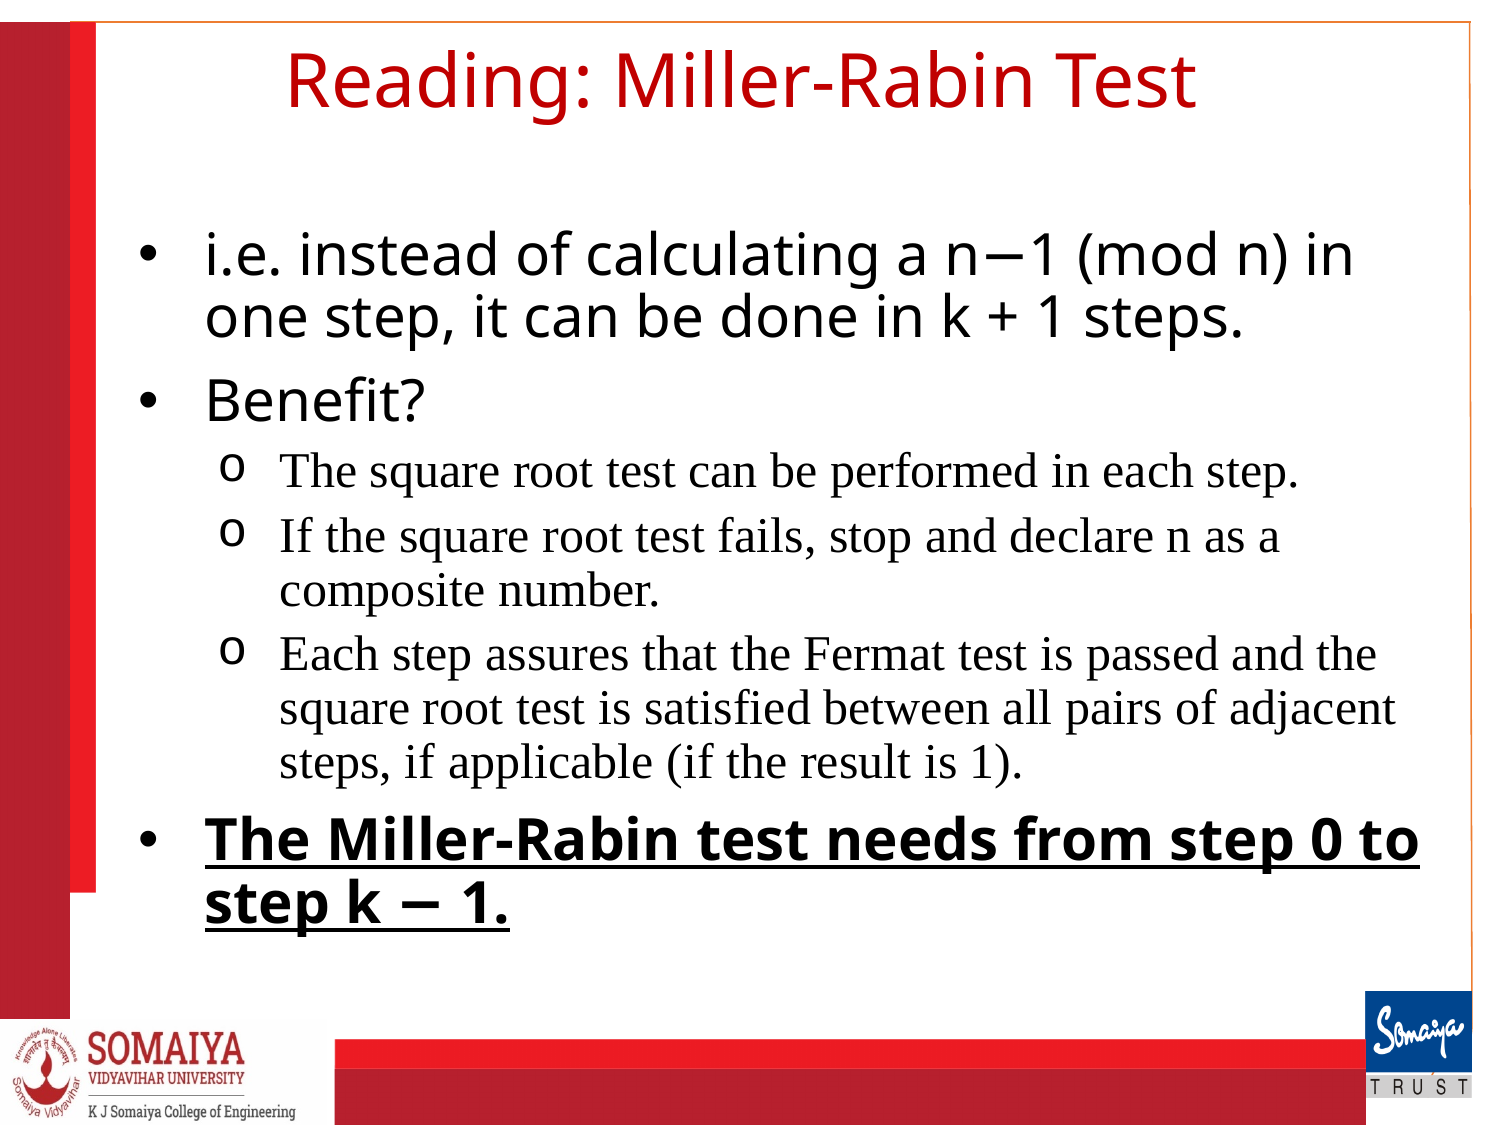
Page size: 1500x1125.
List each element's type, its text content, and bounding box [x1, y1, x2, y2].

picture [0, 22, 327, 1125]
title Reading: Miller-Rabin Test [134, 35, 1349, 179]
picture [335, 1040, 1365, 1125]
picture [1365, 991, 1472, 1098]
list i.e. instead of calculating a n−1 (mod n) in one step, it can be done in k + 1 steps. Benefit? The square root test can be performed in each step. If the square root test fails, stop and declare n as a composite number. Each step assures that the Fermat test is passed and the square root test is satisfied between all pairs of adjacent steps, if applicable (if the result is 1). The Miller-Rabin test needs from step 0 to step k − 1. [114, 217, 1465, 960]
